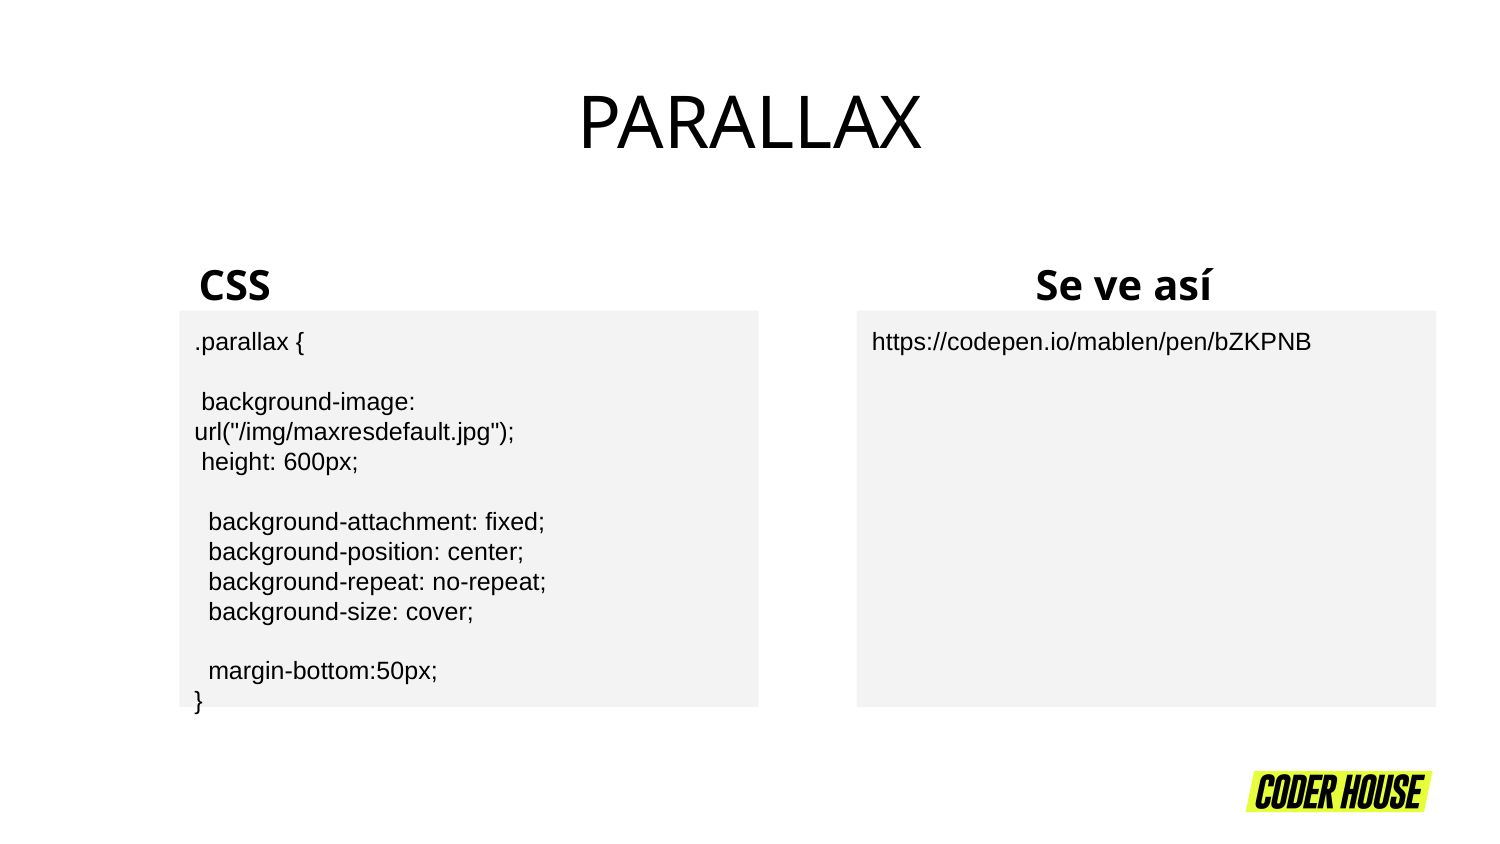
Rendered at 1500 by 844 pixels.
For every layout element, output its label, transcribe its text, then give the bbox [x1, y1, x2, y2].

text_box PARALLAX [238, 47, 1262, 244]
text_box CSS [183, 243, 369, 317]
text_box Se ve así [1020, 243, 1244, 310]
text_box .parallax { background-image: url("/img/maxresdefault.jpg"); height: 600px; background-attachment: fixed; background-position: center; background-repeat: no-repeat; background-size: cover; margin-bottom:50px; } [179, 310, 759, 707]
text_box https://codepen.io/mablen/pen/bZKPNB [856, 310, 1437, 707]
picture [1241, 764, 1437, 819]
